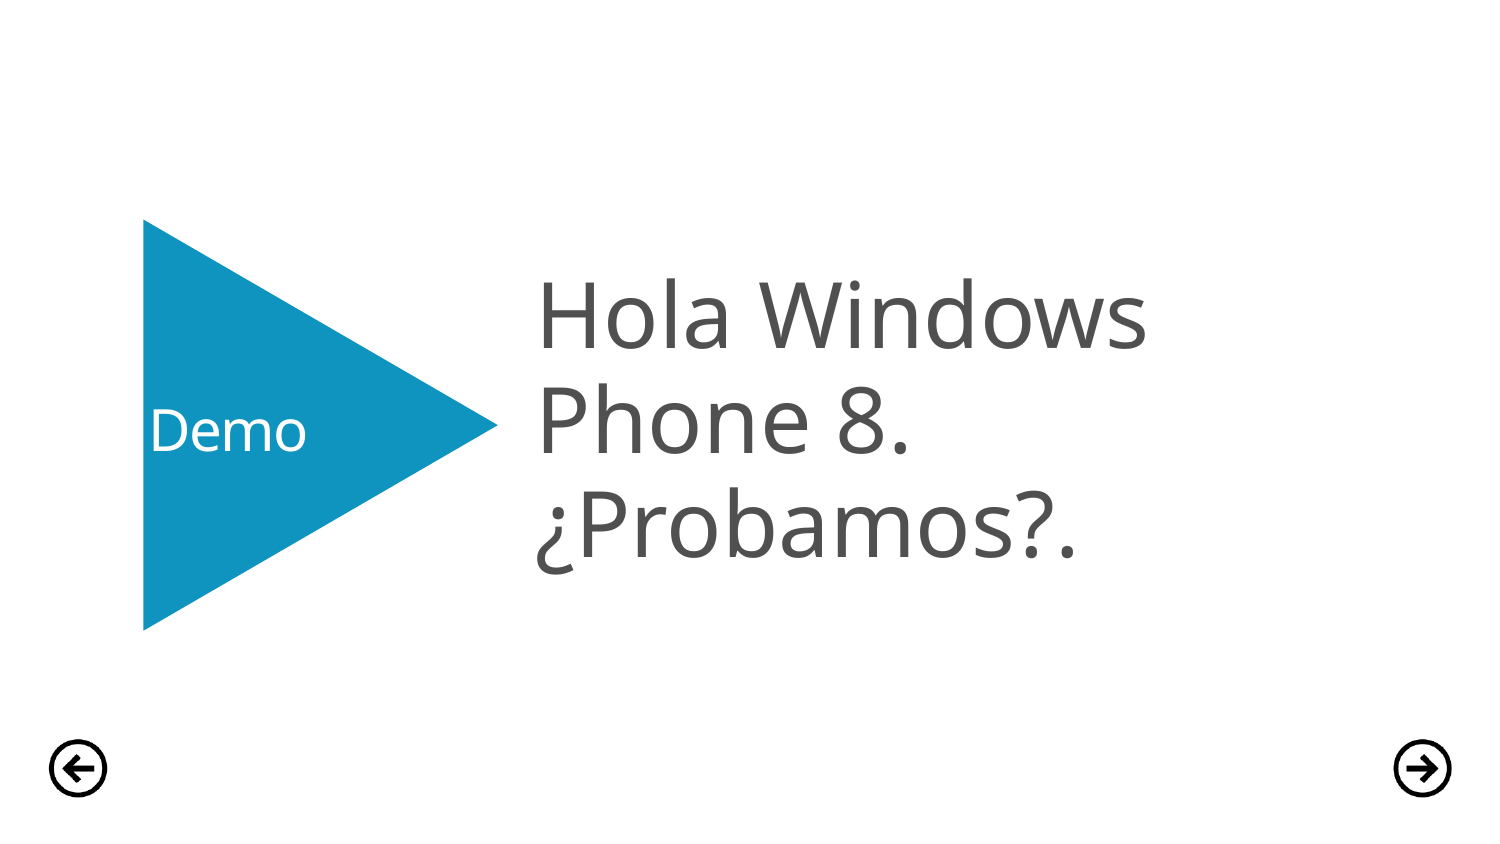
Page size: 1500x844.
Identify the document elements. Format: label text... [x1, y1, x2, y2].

picture [48, 738, 108, 798]
text_box Demo [142, 218, 499, 632]
list Hola Windows Phone 8. ¿Probamos?. [513, 315, 1459, 529]
picture [1392, 738, 1452, 798]
